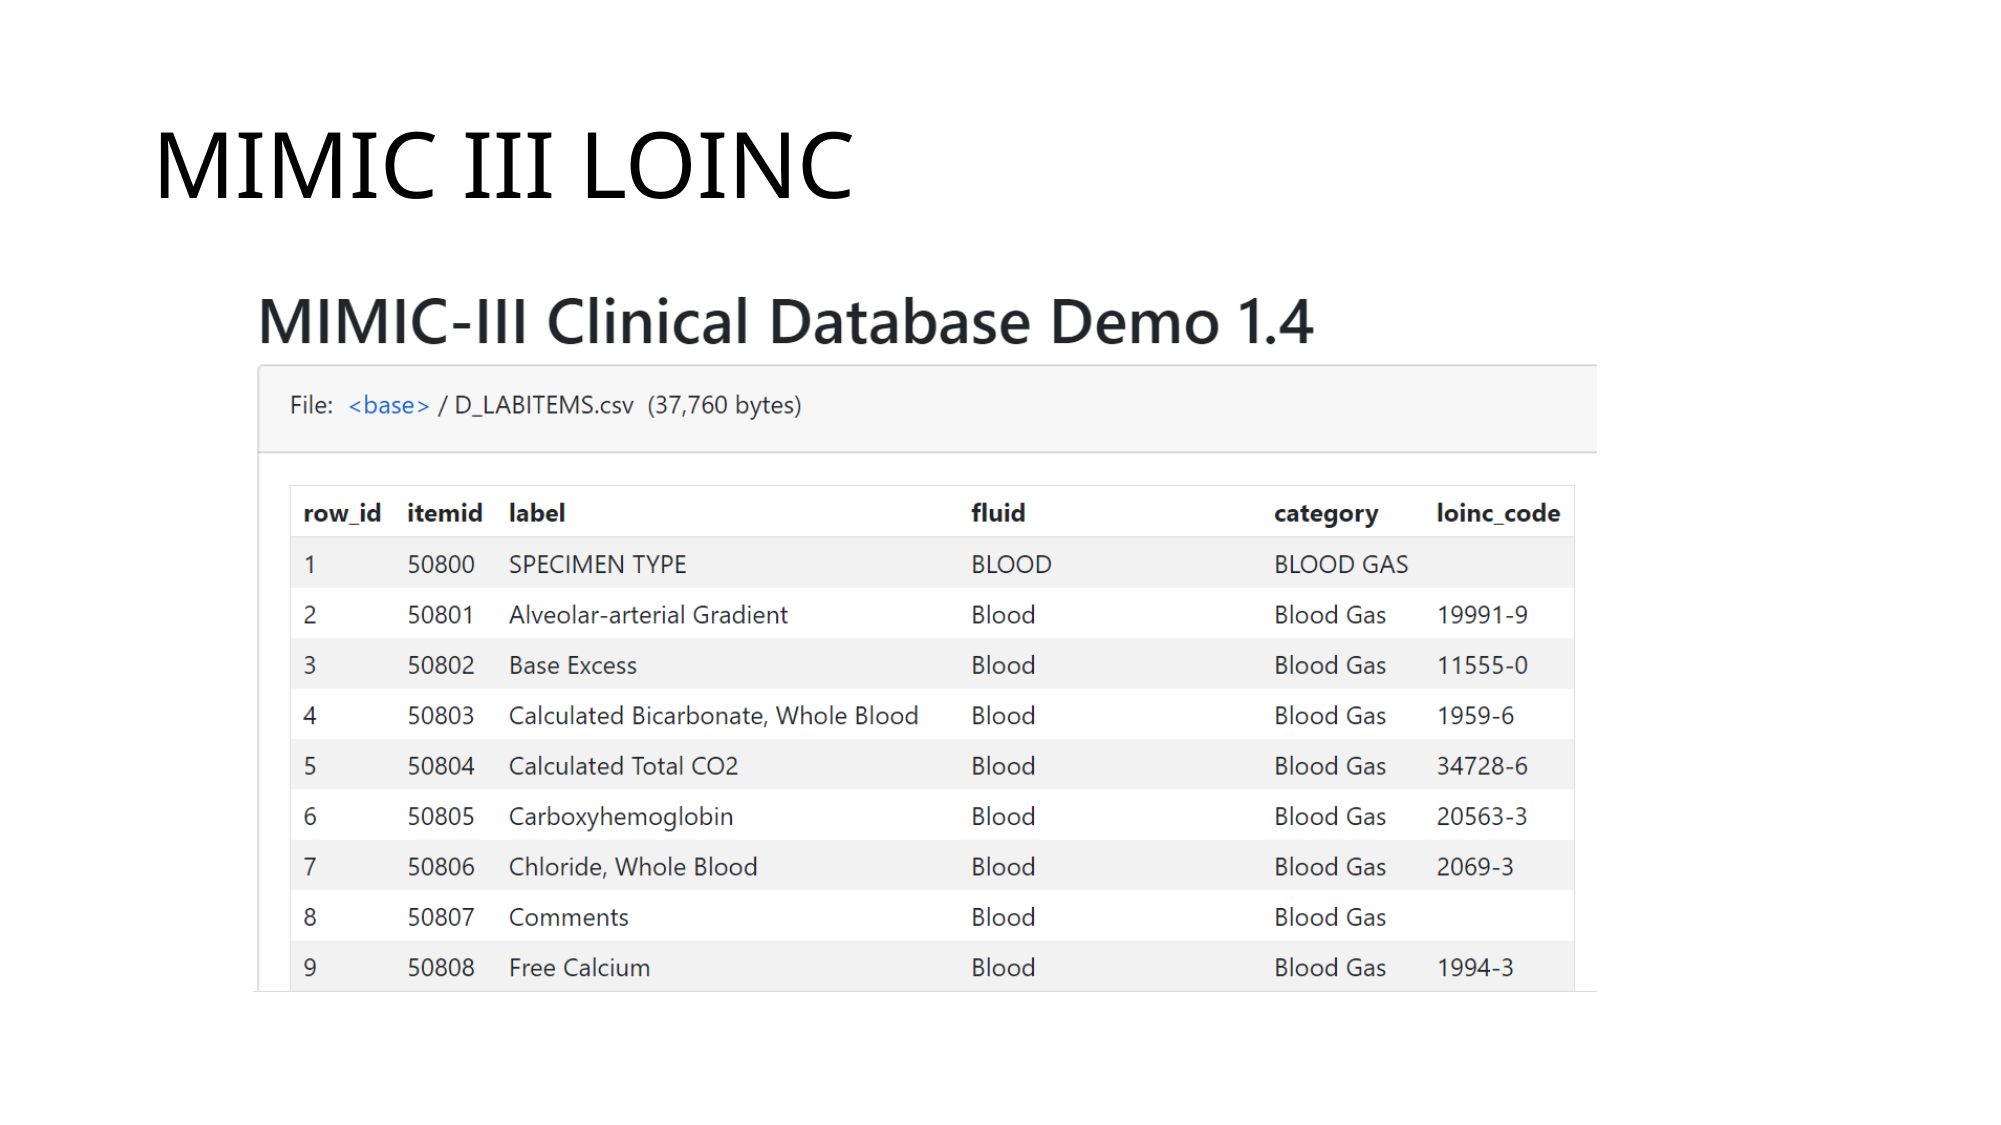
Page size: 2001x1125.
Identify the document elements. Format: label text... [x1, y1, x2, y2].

title MIMIC III LOINC [137, 59, 1863, 278]
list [253, 277, 1597, 992]
